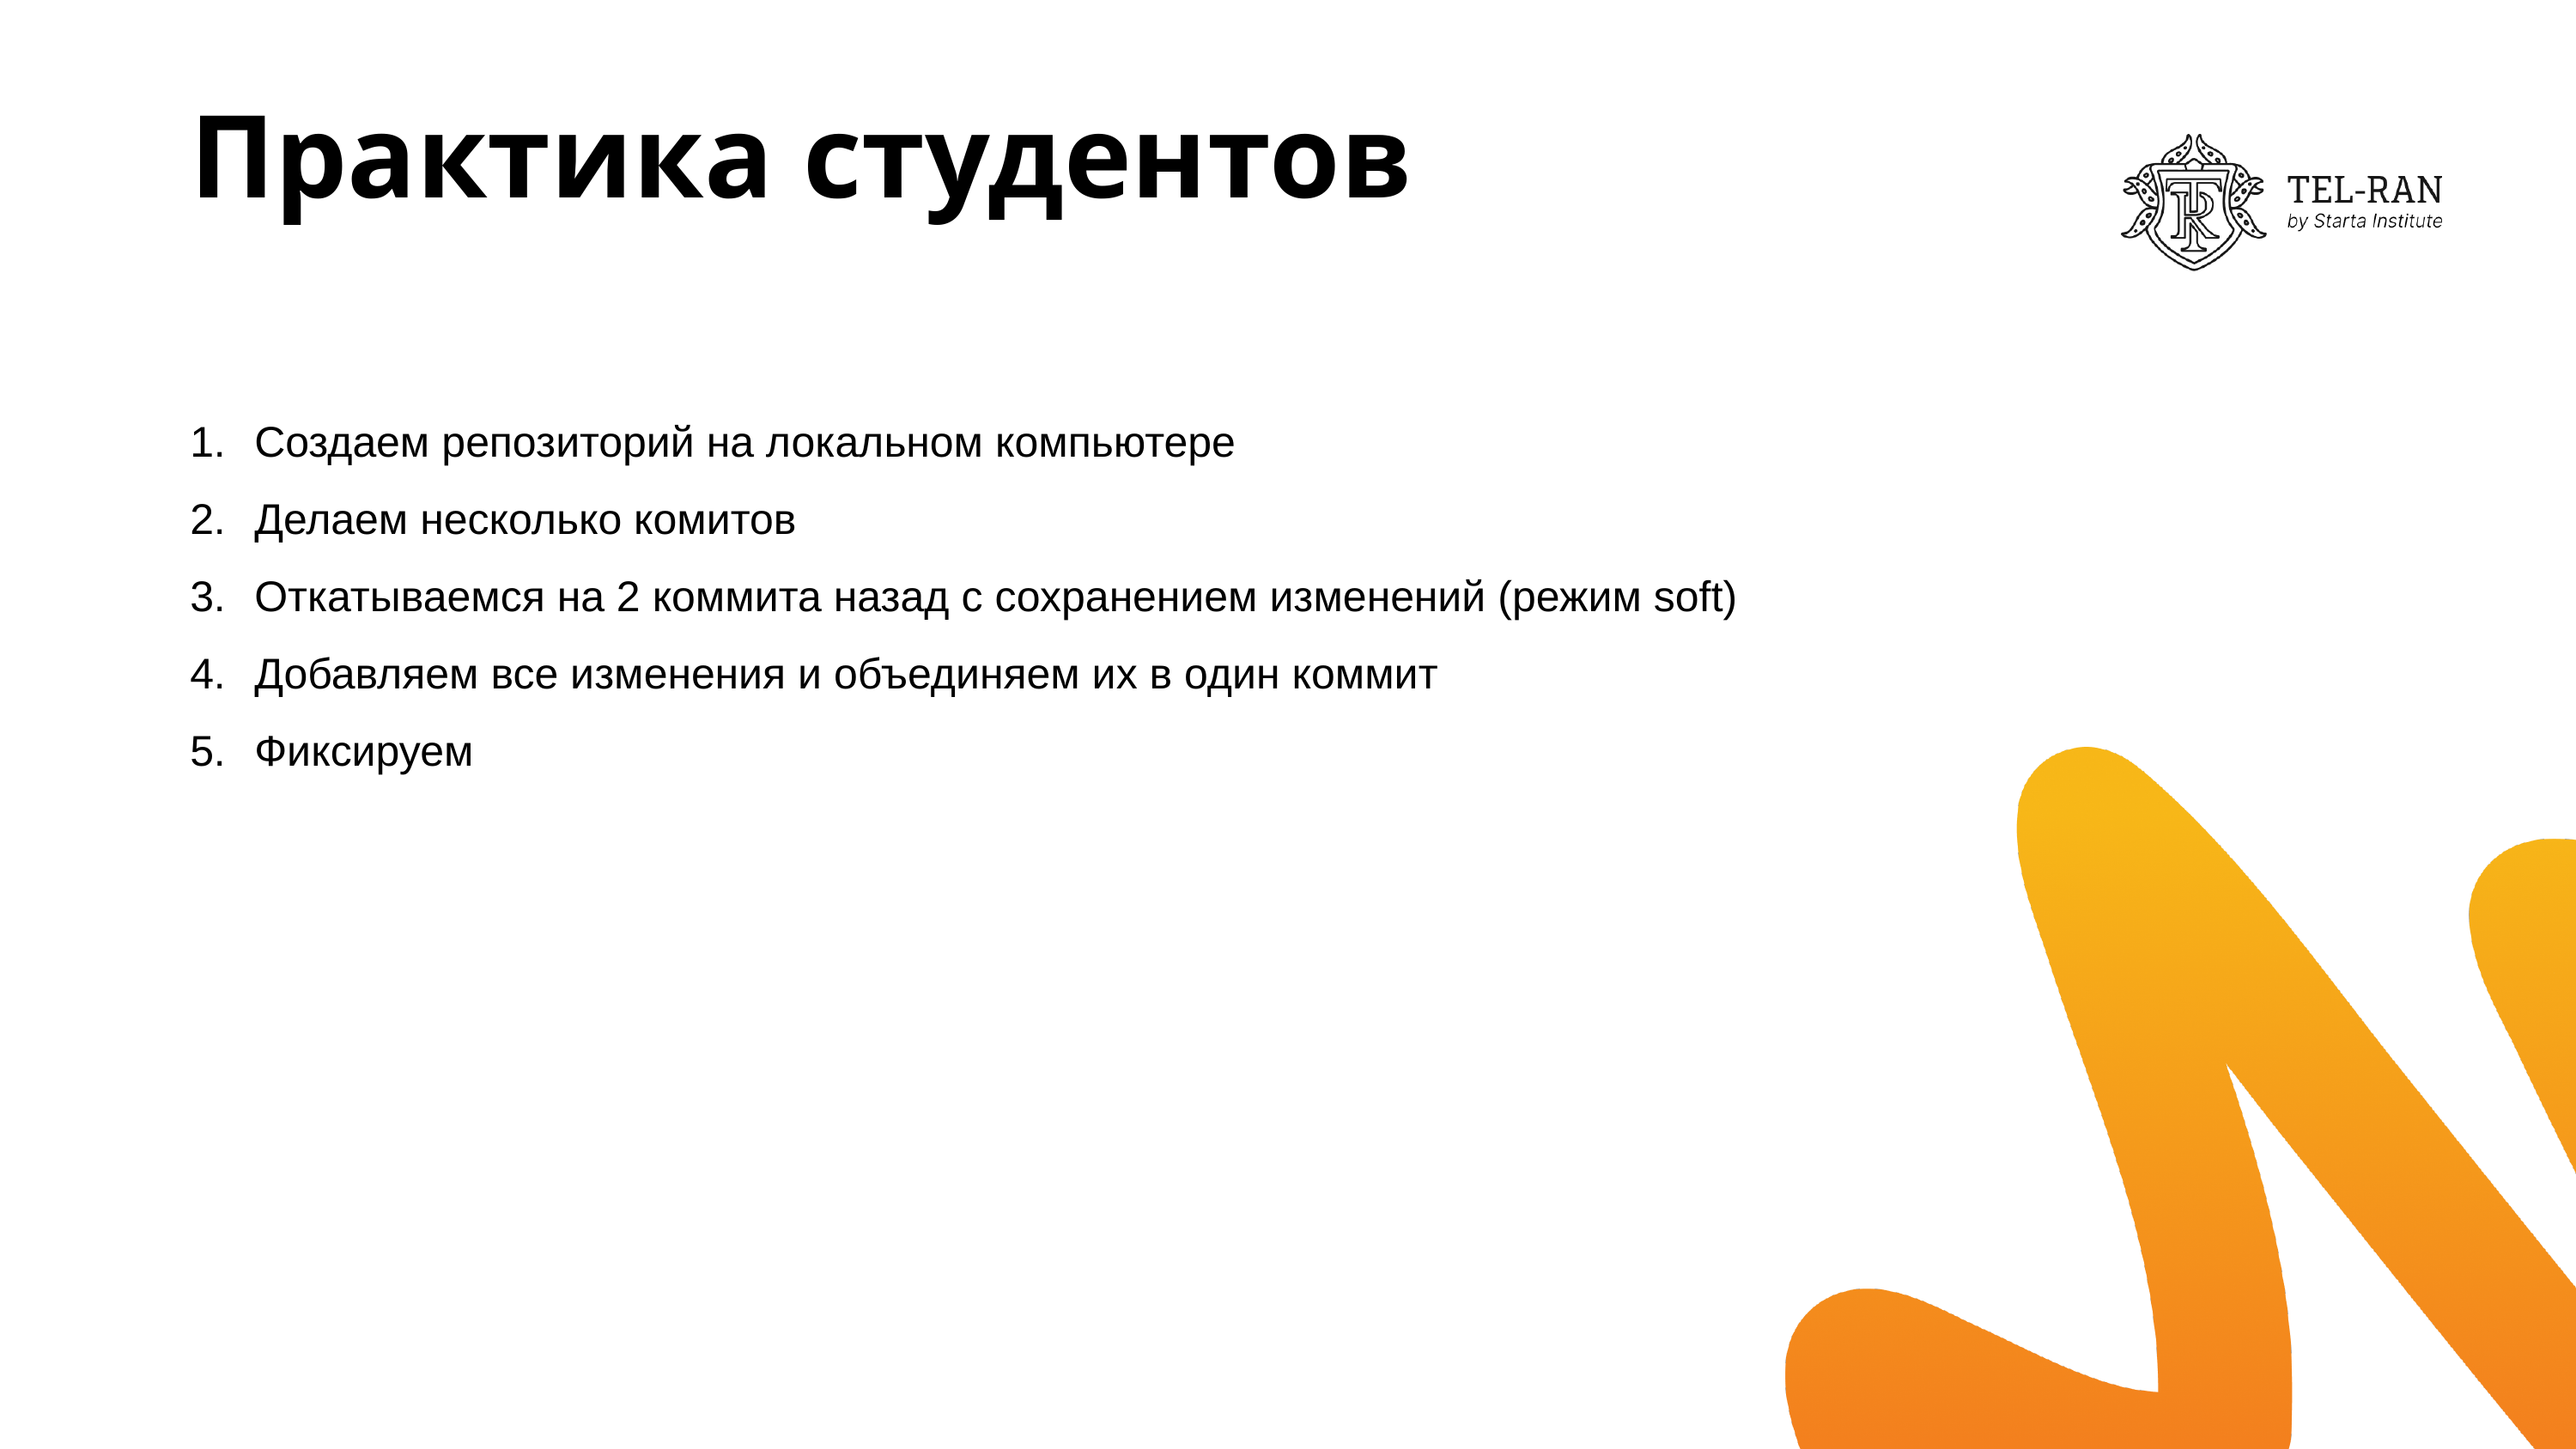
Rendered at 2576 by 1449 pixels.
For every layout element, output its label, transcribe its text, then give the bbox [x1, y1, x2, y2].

picture [1620, 747, 2576, 1449]
picture [2121, 134, 2442, 271]
title Практика студентов [177, 76, 2107, 358]
text_box Создаем репозиторий на локальном компьютере Делаем несколько комитов Откатываемся на 2 коммита назад c сохранением изменений (режим soft) Добавляем все изменения и объединяем их в один коммит Фиксируем [177, 382, 2416, 782]
